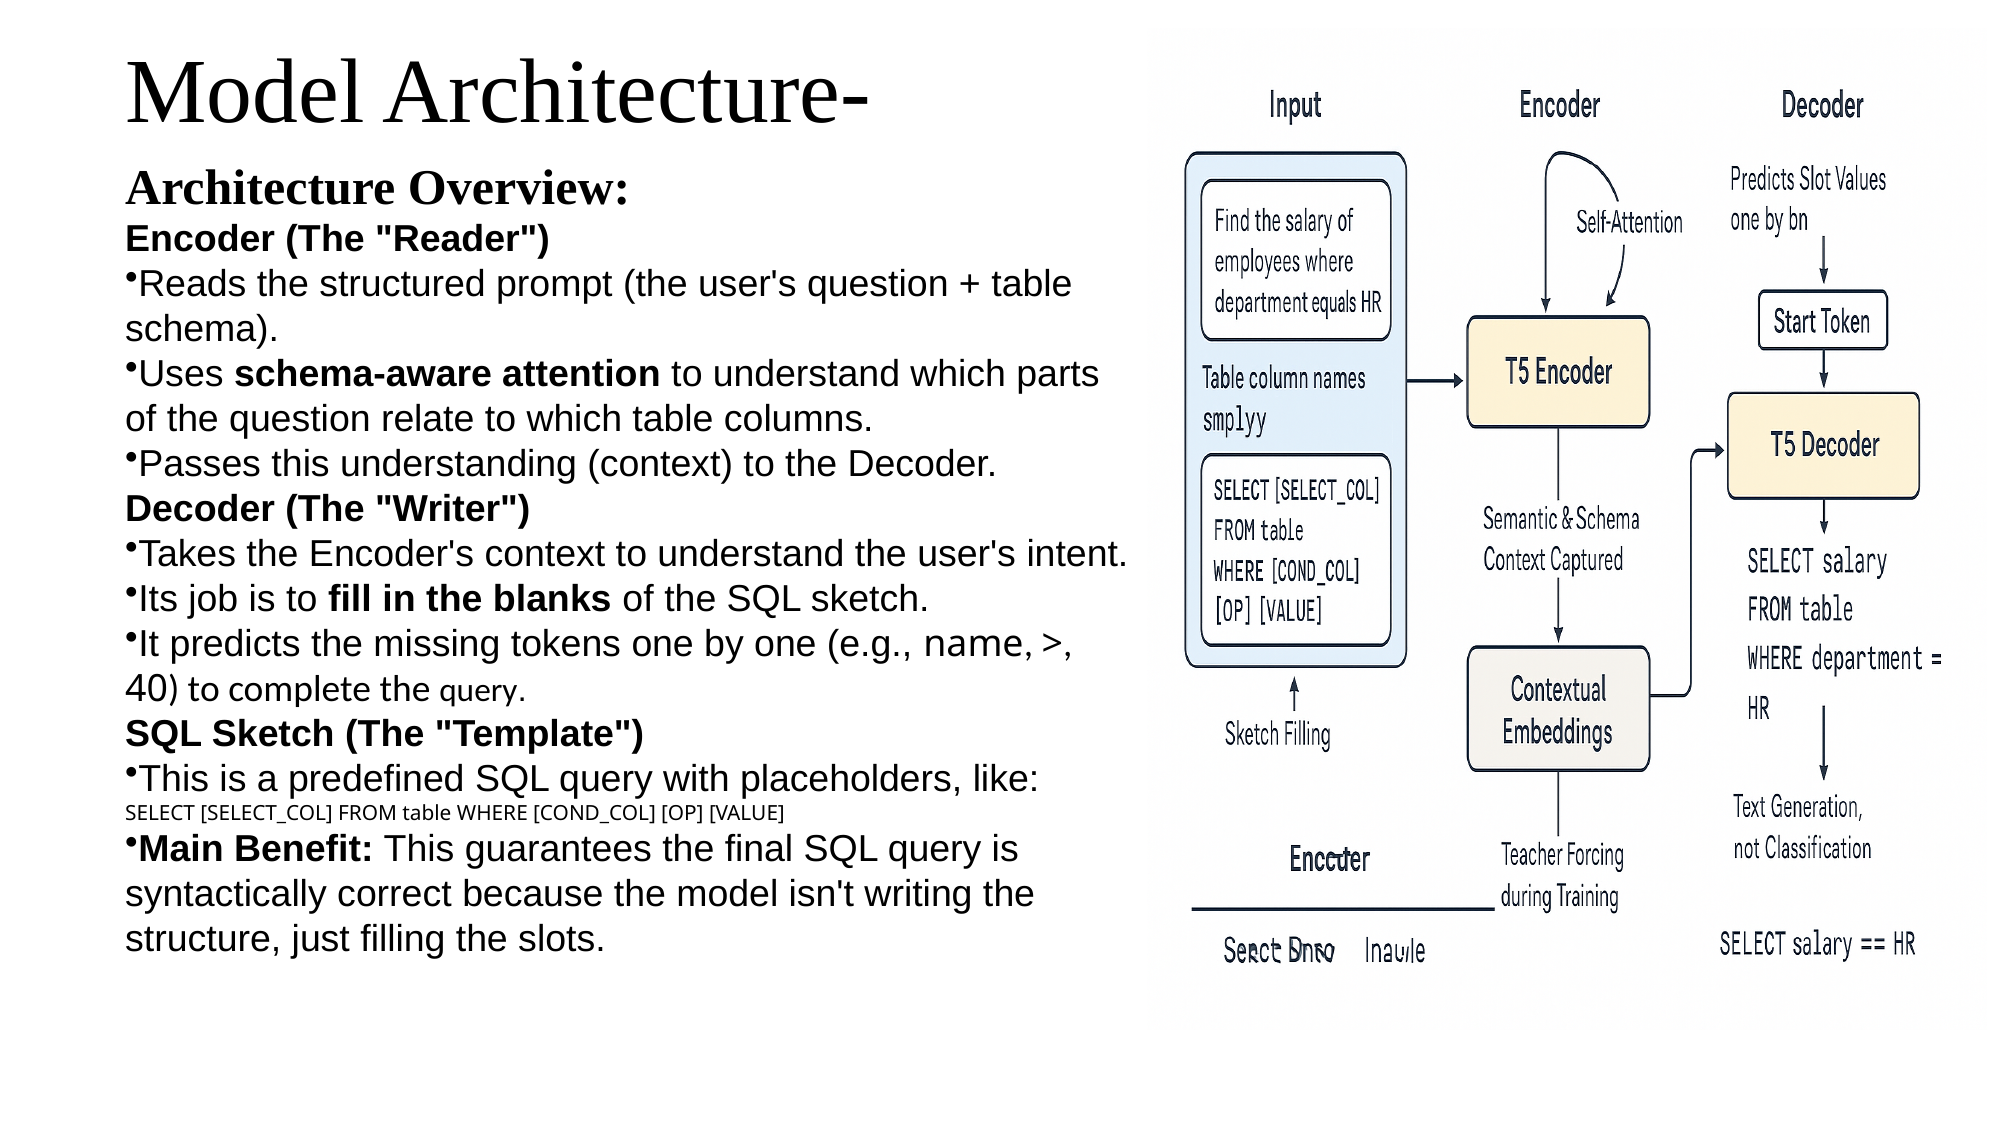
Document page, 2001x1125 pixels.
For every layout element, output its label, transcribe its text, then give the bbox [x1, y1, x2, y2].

title Model Architecture- [110, 13, 1863, 146]
picture [1147, 28, 1987, 1031]
text_box Architecture Overview: Encoder (The "Reader") Reads the structured prompt (the user's question + table schema). Uses schema-aware attention to understand which parts of the question relate to which table columns. Passes this understanding (context) to the Decoder. Decoder (The "Writer") Takes the Encoder's context to understand the user's intent. Its job is to fill in the blanks of the SQL sketch. It predicts the missing tokens one by one (e.g., name, >, 40) to complete the query. SQL Sketch (The "Template") This is a predefined SQL query with placeholders, like: SELECT [SELECT_COL] FROM table WHERE [COND_COL] [OP] [VALUE] Main Benefit: This guarantees the final SQL query is syntactically correct because the model isn't writing the structure, just filling the slots. [110, 146, 1147, 1012]
